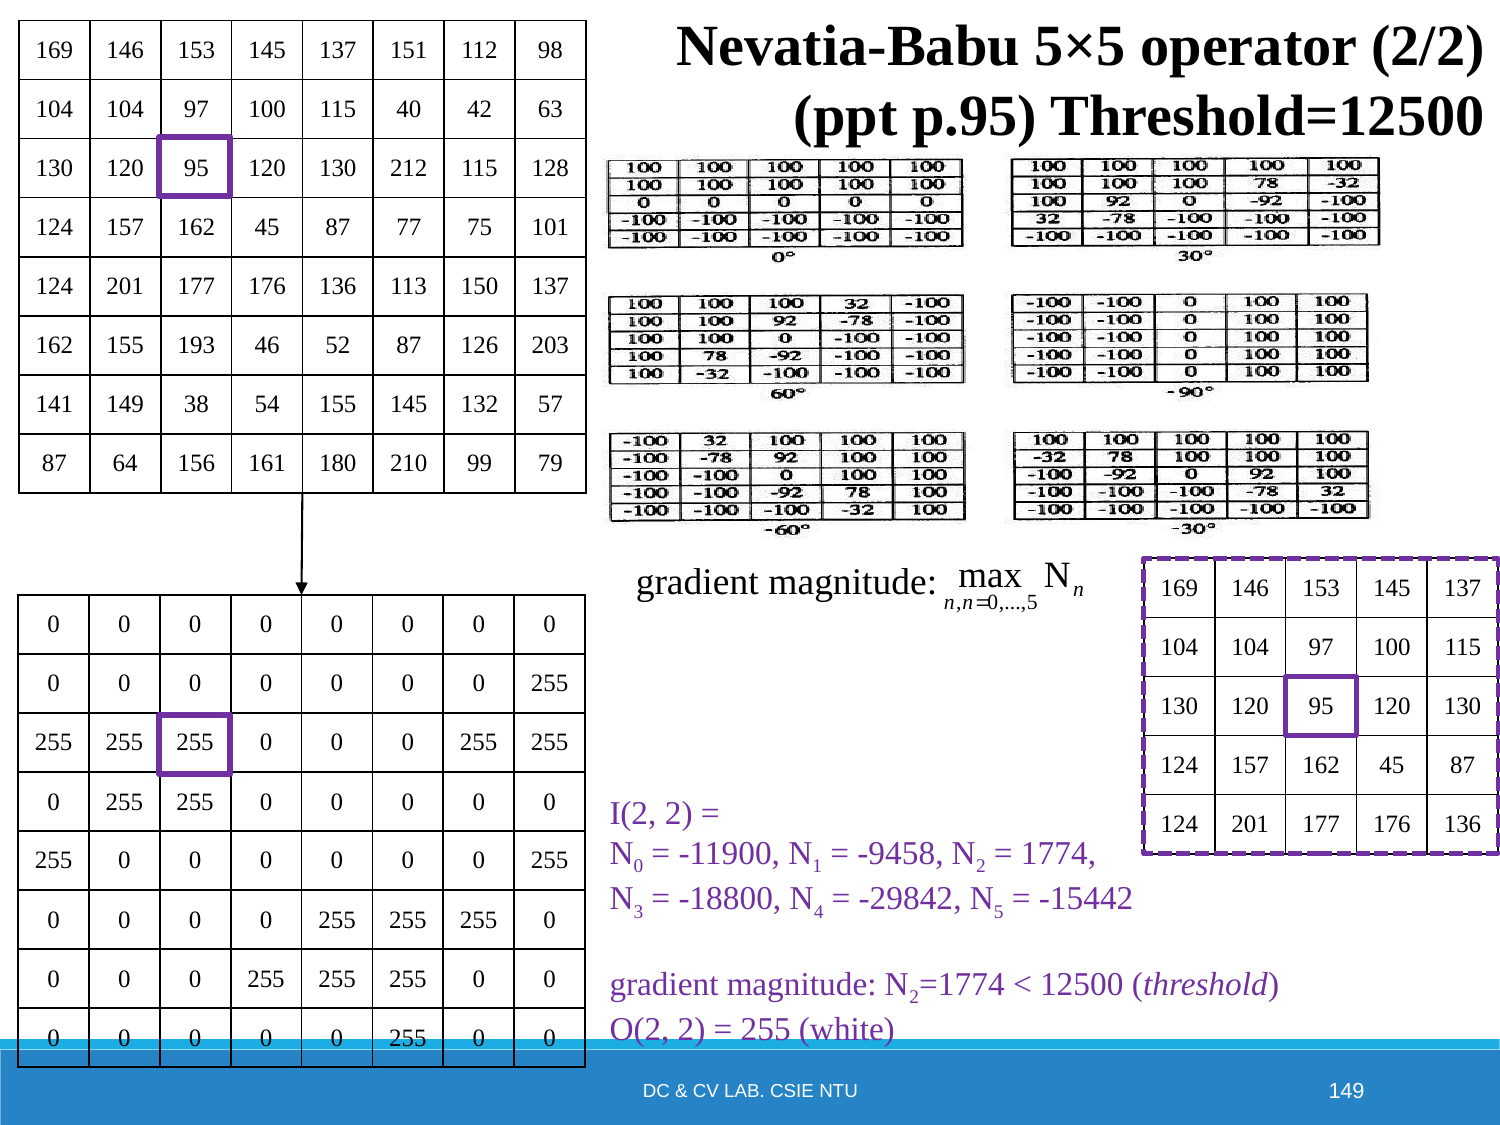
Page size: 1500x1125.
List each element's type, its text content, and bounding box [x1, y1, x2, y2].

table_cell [20, 139, 89, 197]
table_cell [91, 198, 160, 256]
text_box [158, 714, 231, 775]
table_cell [232, 80, 302, 138]
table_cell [302, 1009, 372, 1066]
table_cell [232, 376, 302, 433]
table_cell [516, 317, 585, 374]
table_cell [374, 198, 443, 256]
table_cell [91, 376, 160, 433]
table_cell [162, 258, 231, 315]
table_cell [91, 435, 160, 492]
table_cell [20, 198, 89, 256]
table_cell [90, 655, 159, 712]
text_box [620, 0, 1500, 155]
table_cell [161, 775, 230, 830]
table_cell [90, 950, 159, 1007]
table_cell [19, 1009, 88, 1066]
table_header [374, 21, 443, 79]
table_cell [303, 376, 372, 433]
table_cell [444, 832, 513, 889]
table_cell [516, 198, 585, 256]
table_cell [162, 198, 231, 256]
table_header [515, 596, 584, 653]
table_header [445, 21, 514, 79]
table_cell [90, 714, 158, 771]
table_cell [444, 950, 513, 1007]
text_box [158, 136, 231, 197]
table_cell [232, 258, 302, 315]
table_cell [516, 80, 585, 138]
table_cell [444, 891, 513, 948]
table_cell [516, 139, 585, 197]
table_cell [232, 891, 301, 948]
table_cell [161, 655, 230, 712]
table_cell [515, 655, 584, 712]
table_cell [374, 258, 443, 315]
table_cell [515, 714, 584, 771]
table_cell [374, 435, 443, 492]
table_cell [232, 435, 302, 492]
slide_number 149 [1218, 1059, 1380, 1120]
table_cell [302, 832, 372, 889]
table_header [161, 596, 230, 653]
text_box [621, 549, 1090, 622]
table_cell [19, 832, 88, 889]
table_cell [515, 773, 584, 830]
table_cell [20, 258, 89, 315]
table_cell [373, 655, 442, 712]
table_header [444, 596, 513, 653]
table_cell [20, 80, 89, 138]
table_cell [302, 655, 372, 712]
table_header 169 [20, 21, 89, 79]
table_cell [232, 1009, 301, 1066]
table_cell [445, 317, 514, 374]
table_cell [161, 891, 230, 948]
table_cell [516, 435, 585, 492]
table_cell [232, 832, 301, 889]
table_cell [302, 891, 372, 948]
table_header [232, 596, 301, 653]
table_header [373, 596, 442, 653]
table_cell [516, 258, 585, 315]
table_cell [19, 950, 88, 1007]
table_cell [445, 198, 514, 256]
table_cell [20, 435, 89, 492]
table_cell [232, 198, 302, 256]
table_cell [162, 80, 231, 136]
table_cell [20, 376, 89, 433]
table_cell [445, 435, 514, 492]
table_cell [445, 258, 514, 315]
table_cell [444, 1009, 513, 1066]
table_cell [161, 950, 230, 1007]
picture [601, 153, 1385, 543]
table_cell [515, 1009, 584, 1066]
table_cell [374, 317, 443, 374]
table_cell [445, 376, 514, 433]
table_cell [232, 950, 301, 1007]
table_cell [303, 198, 372, 256]
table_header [516, 21, 585, 79]
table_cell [232, 714, 301, 771]
footer DC & CV Lab. CSIE NTU [453, 1059, 1047, 1120]
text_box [594, 557, 1499, 1055]
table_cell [90, 891, 159, 948]
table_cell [515, 891, 584, 948]
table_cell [162, 317, 231, 374]
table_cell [515, 832, 584, 889]
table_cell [374, 376, 443, 433]
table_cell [91, 139, 158, 197]
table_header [302, 596, 372, 653]
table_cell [19, 773, 88, 830]
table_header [19, 596, 88, 653]
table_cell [373, 950, 442, 1007]
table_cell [373, 1009, 442, 1066]
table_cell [303, 139, 372, 197]
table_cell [19, 891, 88, 948]
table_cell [303, 317, 372, 374]
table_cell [303, 80, 372, 138]
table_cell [232, 655, 301, 712]
table_header 146 [91, 21, 160, 79]
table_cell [374, 139, 443, 197]
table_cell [302, 950, 372, 1007]
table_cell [444, 655, 513, 712]
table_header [90, 596, 159, 653]
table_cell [303, 435, 372, 492]
table_header 145 [232, 21, 302, 79]
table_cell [232, 139, 302, 197]
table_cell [20, 317, 89, 374]
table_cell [232, 317, 302, 374]
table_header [303, 21, 372, 79]
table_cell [91, 258, 160, 315]
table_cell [161, 832, 230, 889]
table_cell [445, 80, 514, 138]
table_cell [302, 773, 372, 830]
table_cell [374, 80, 443, 138]
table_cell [19, 655, 88, 712]
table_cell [162, 435, 231, 492]
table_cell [515, 950, 584, 1007]
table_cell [302, 714, 372, 771]
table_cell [91, 80, 160, 138]
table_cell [373, 891, 442, 948]
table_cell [232, 773, 301, 830]
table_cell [373, 832, 442, 889]
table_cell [90, 1009, 159, 1066]
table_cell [91, 317, 160, 374]
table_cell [516, 376, 585, 433]
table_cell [19, 714, 88, 771]
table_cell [444, 773, 513, 830]
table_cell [90, 832, 159, 889]
table_header 153 [162, 21, 231, 79]
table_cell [90, 773, 159, 830]
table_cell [373, 773, 442, 830]
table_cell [445, 139, 514, 197]
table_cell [444, 714, 513, 771]
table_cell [162, 376, 231, 433]
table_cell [161, 1009, 230, 1066]
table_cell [303, 258, 372, 315]
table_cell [373, 714, 442, 771]
